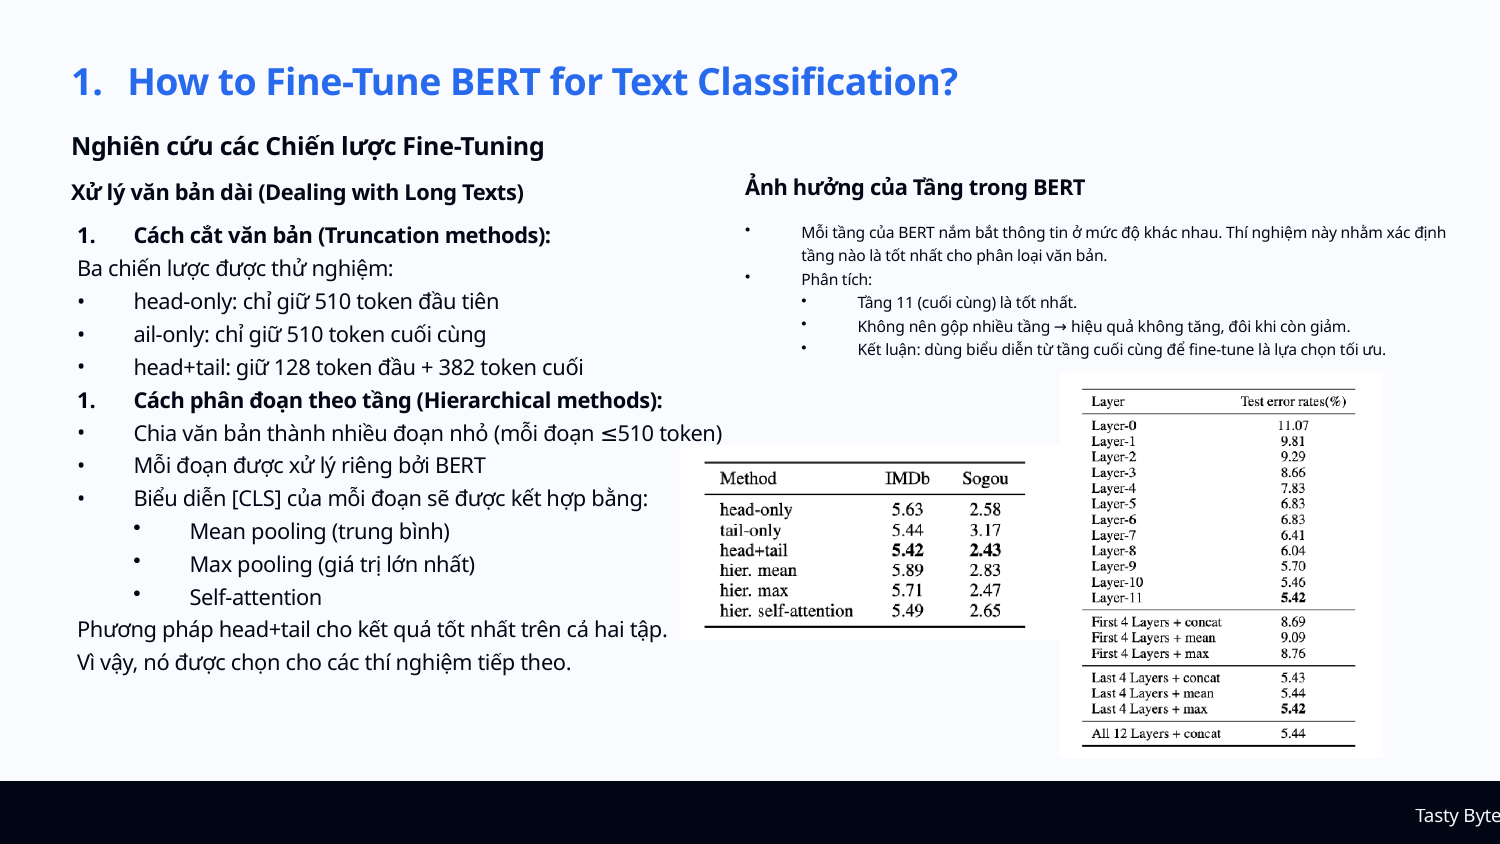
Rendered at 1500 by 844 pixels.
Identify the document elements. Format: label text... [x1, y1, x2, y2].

text_box How to Fine-Tune BERT for Text Classification? [56, 56, 1000, 104]
text_box Cách cắt văn bản (Truncation methods): Ba chiến lược được thử nghiệm: head-only: chỉ giữ 510 token đầu tiên ail-only: chỉ giữ 510 token cuối cùng head+tail: giữ 128 token đầu + 382 token cuối Cách phân đoạn theo tầng (Hierarchical methods): Chia văn bản thành nhiều đoạn nhỏ (mỗi đoạn ≤510 token) Mỗi đoạn được xử lý riêng bởi BERT Biểu diễn [CLS] của mỗi đoạn sẽ được kết hợp bằng: Mean pooling (trung bình) Max pooling (giá trị lớn nhất) Self-attention Phương pháp head+tail cho kết quả tốt nhất trên cả hai tập. Vì vậy, nó được chọn cho các thí nghiệm tiếp theo. [62, 215, 756, 675]
picture [0, 781, 1500, 844]
text_box Mỗi tầng của BERT nắm bắt thông tin ở mức độ khác nhau. Thí nghiệm này nhằm xác định tầng nào là tốt nhất cho phân loại văn bản. Phân tích: Tầng 11 (cuối cùng) là tốt nhất. Không nên gộp nhiều tầng → hiệu quả không tăng, đôi khi còn giảm. Kết luận: dùng biểu diễn từ tầng cuối cùng để fine-tune là lựa chọn tối ưu. [756, 217, 1482, 359]
text_box Nghiên cứu các Chiến lược Fine-Tuning [56, 128, 710, 161]
text_box Xử lý văn bản dài (Dealing with Long Texts) [56, 171, 806, 205]
text_box Ảnh hưởng của Tầng trong BERT [730, 171, 1297, 200]
picture [680, 371, 1383, 758]
